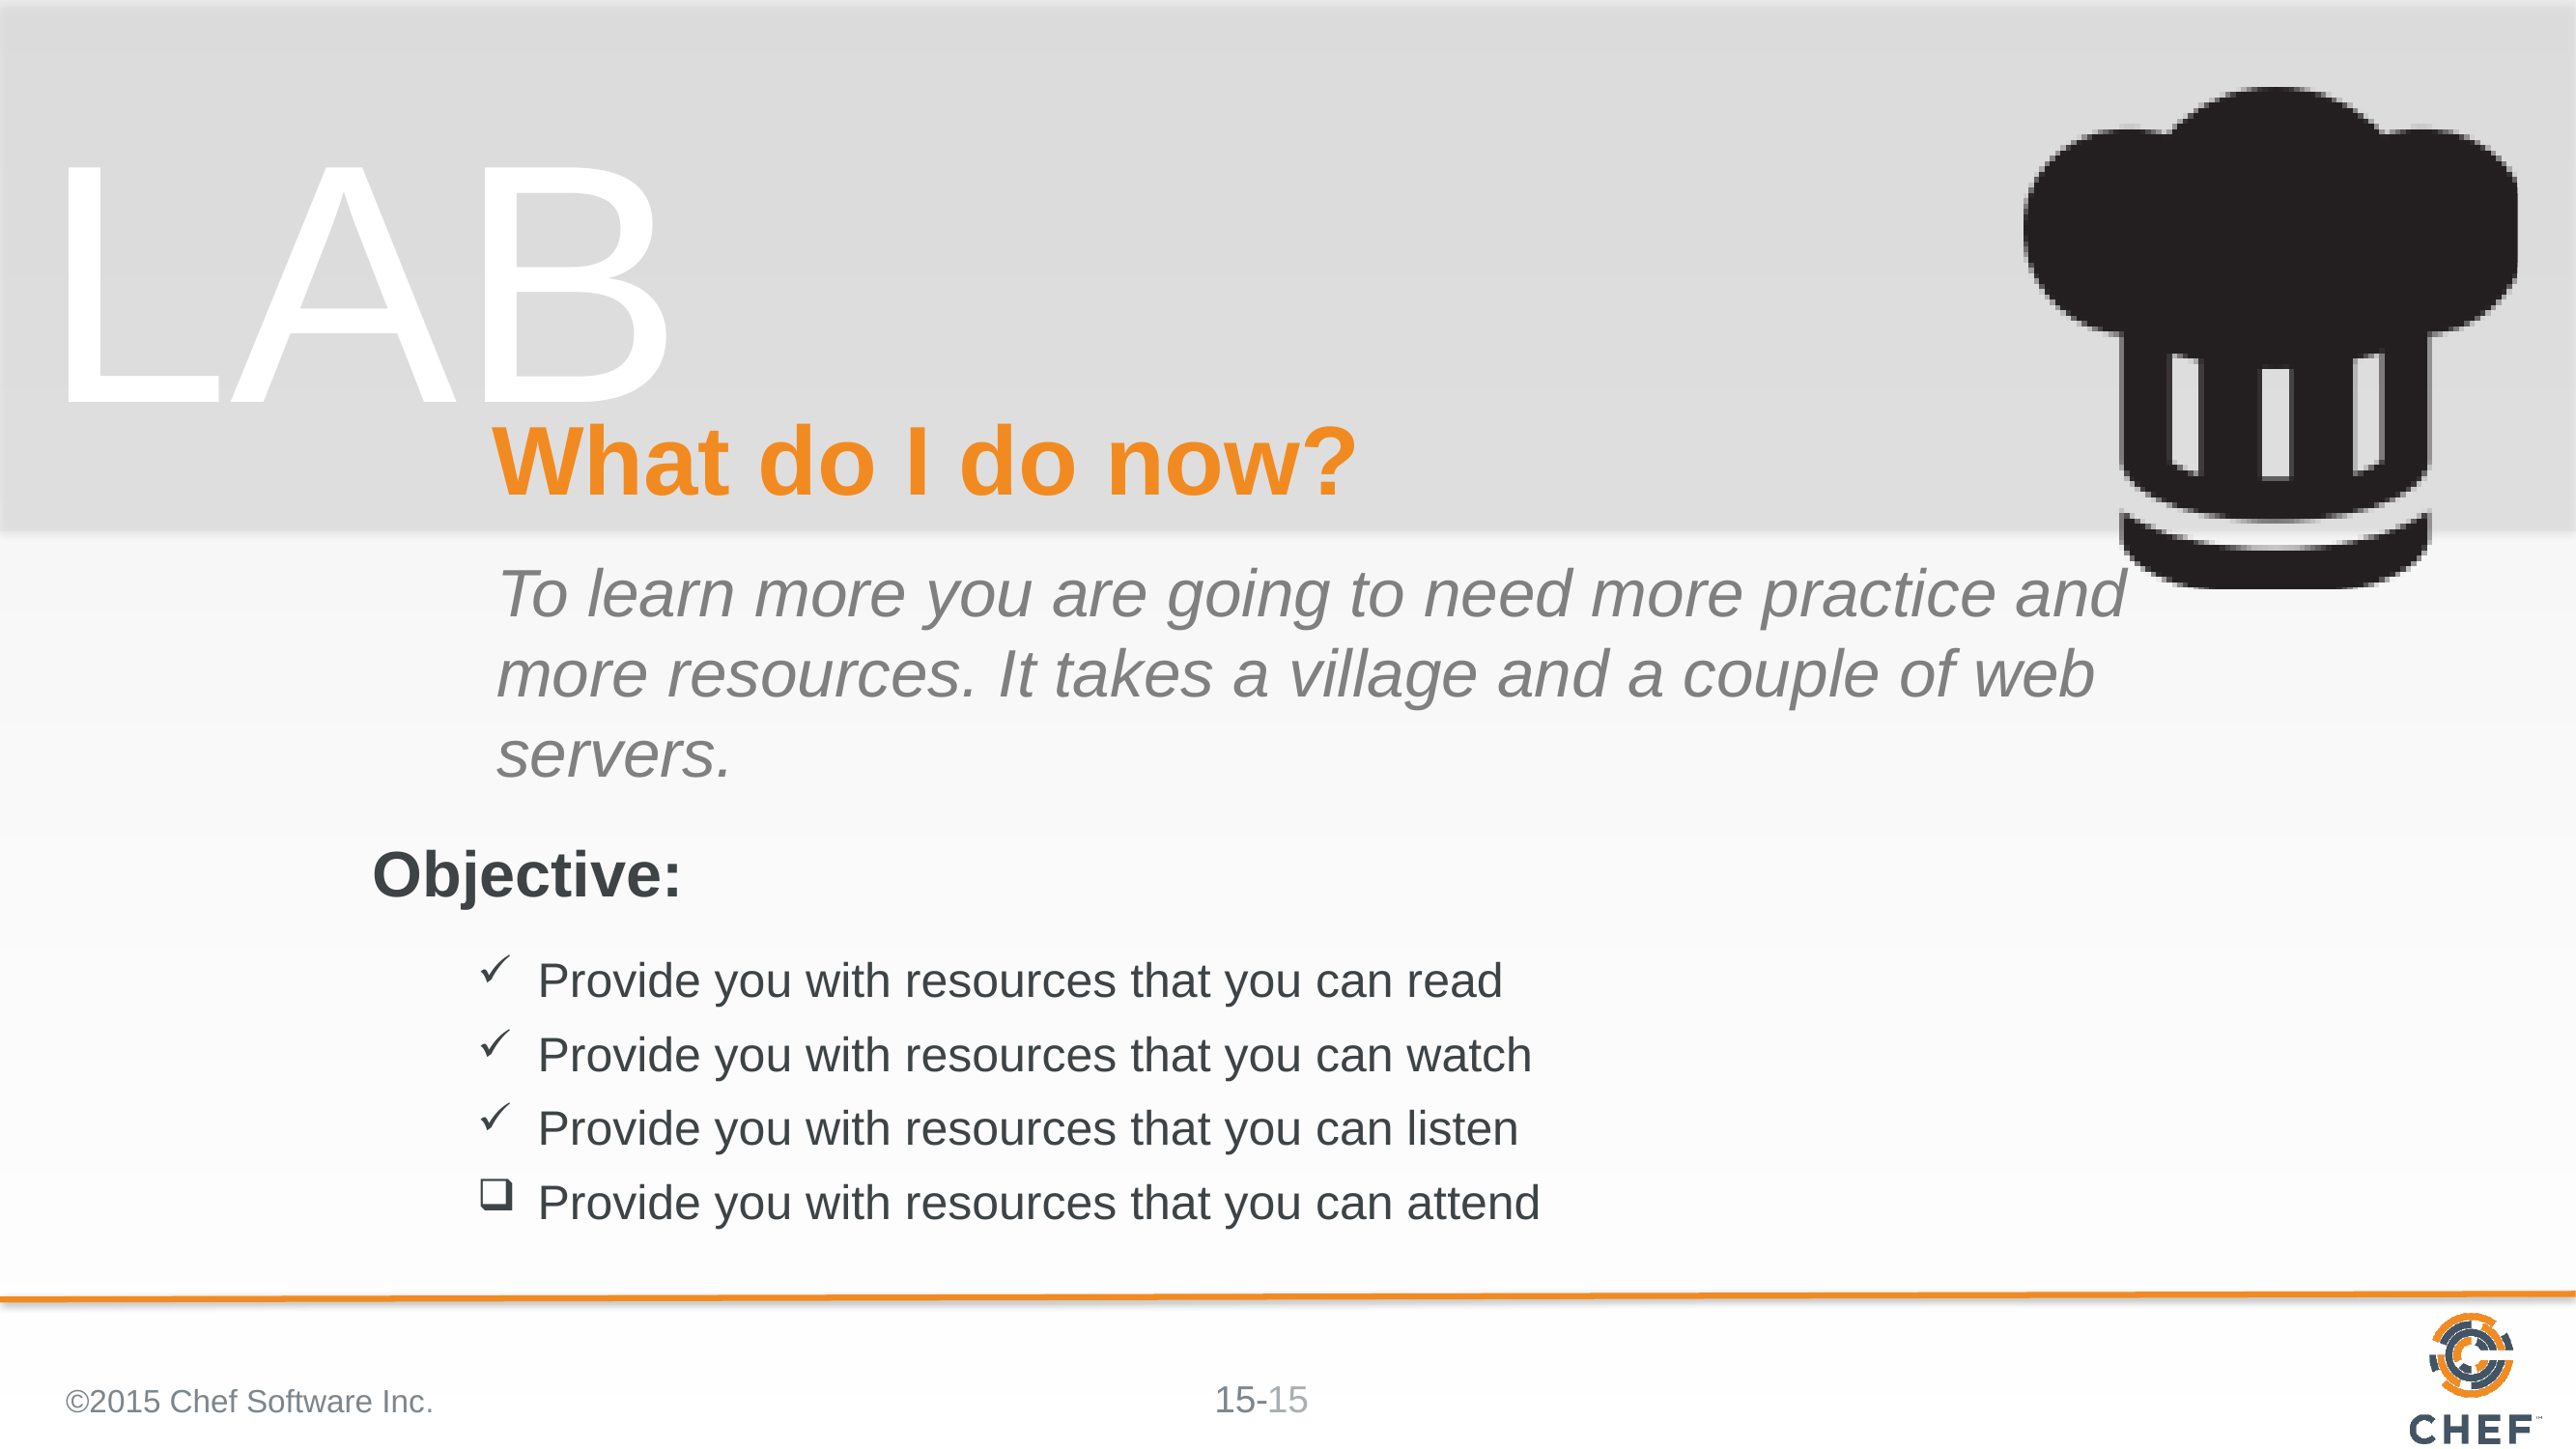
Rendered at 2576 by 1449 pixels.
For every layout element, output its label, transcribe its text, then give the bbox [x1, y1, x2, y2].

footer ©2015 Chef Software Inc. [51, 1359, 952, 1440]
list Provide you with resources that you can read Provide you with resources that you can watch Provide you with resources that you can listen Provide you with resources that you can attend [477, 949, 2271, 1243]
slide_number 15 [998, 1359, 1578, 1437]
title What do I do now? [477, 395, 2217, 531]
picture [2399, 1297, 2550, 1449]
list To learn more you are going to need more practice and more resources. It takes a village and a couple of web servers. [478, 549, 2272, 791]
